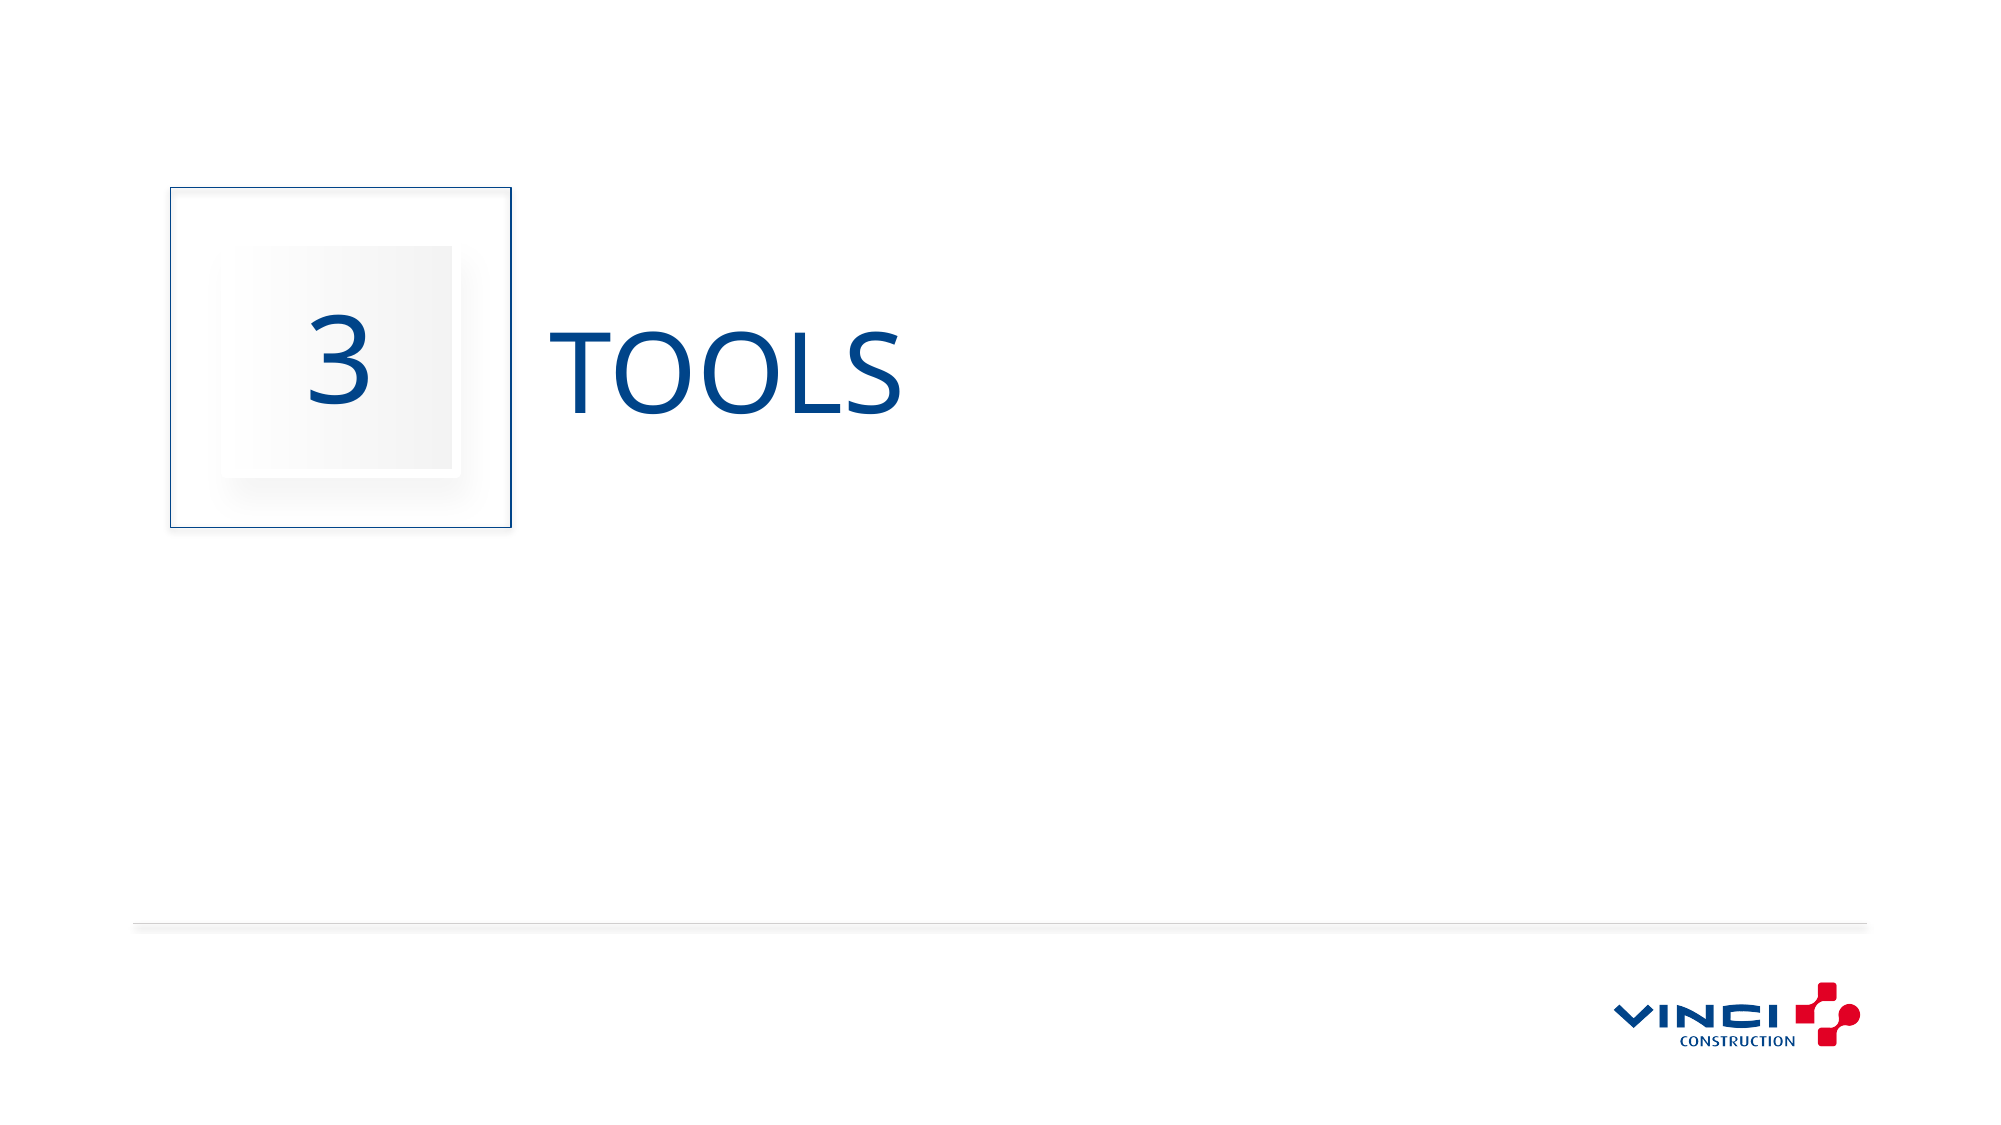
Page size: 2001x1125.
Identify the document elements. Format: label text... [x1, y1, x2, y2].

title TOOLS [549, 187, 1749, 444]
picture [1611, 978, 1863, 1049]
list 3 [222, 270, 460, 439]
